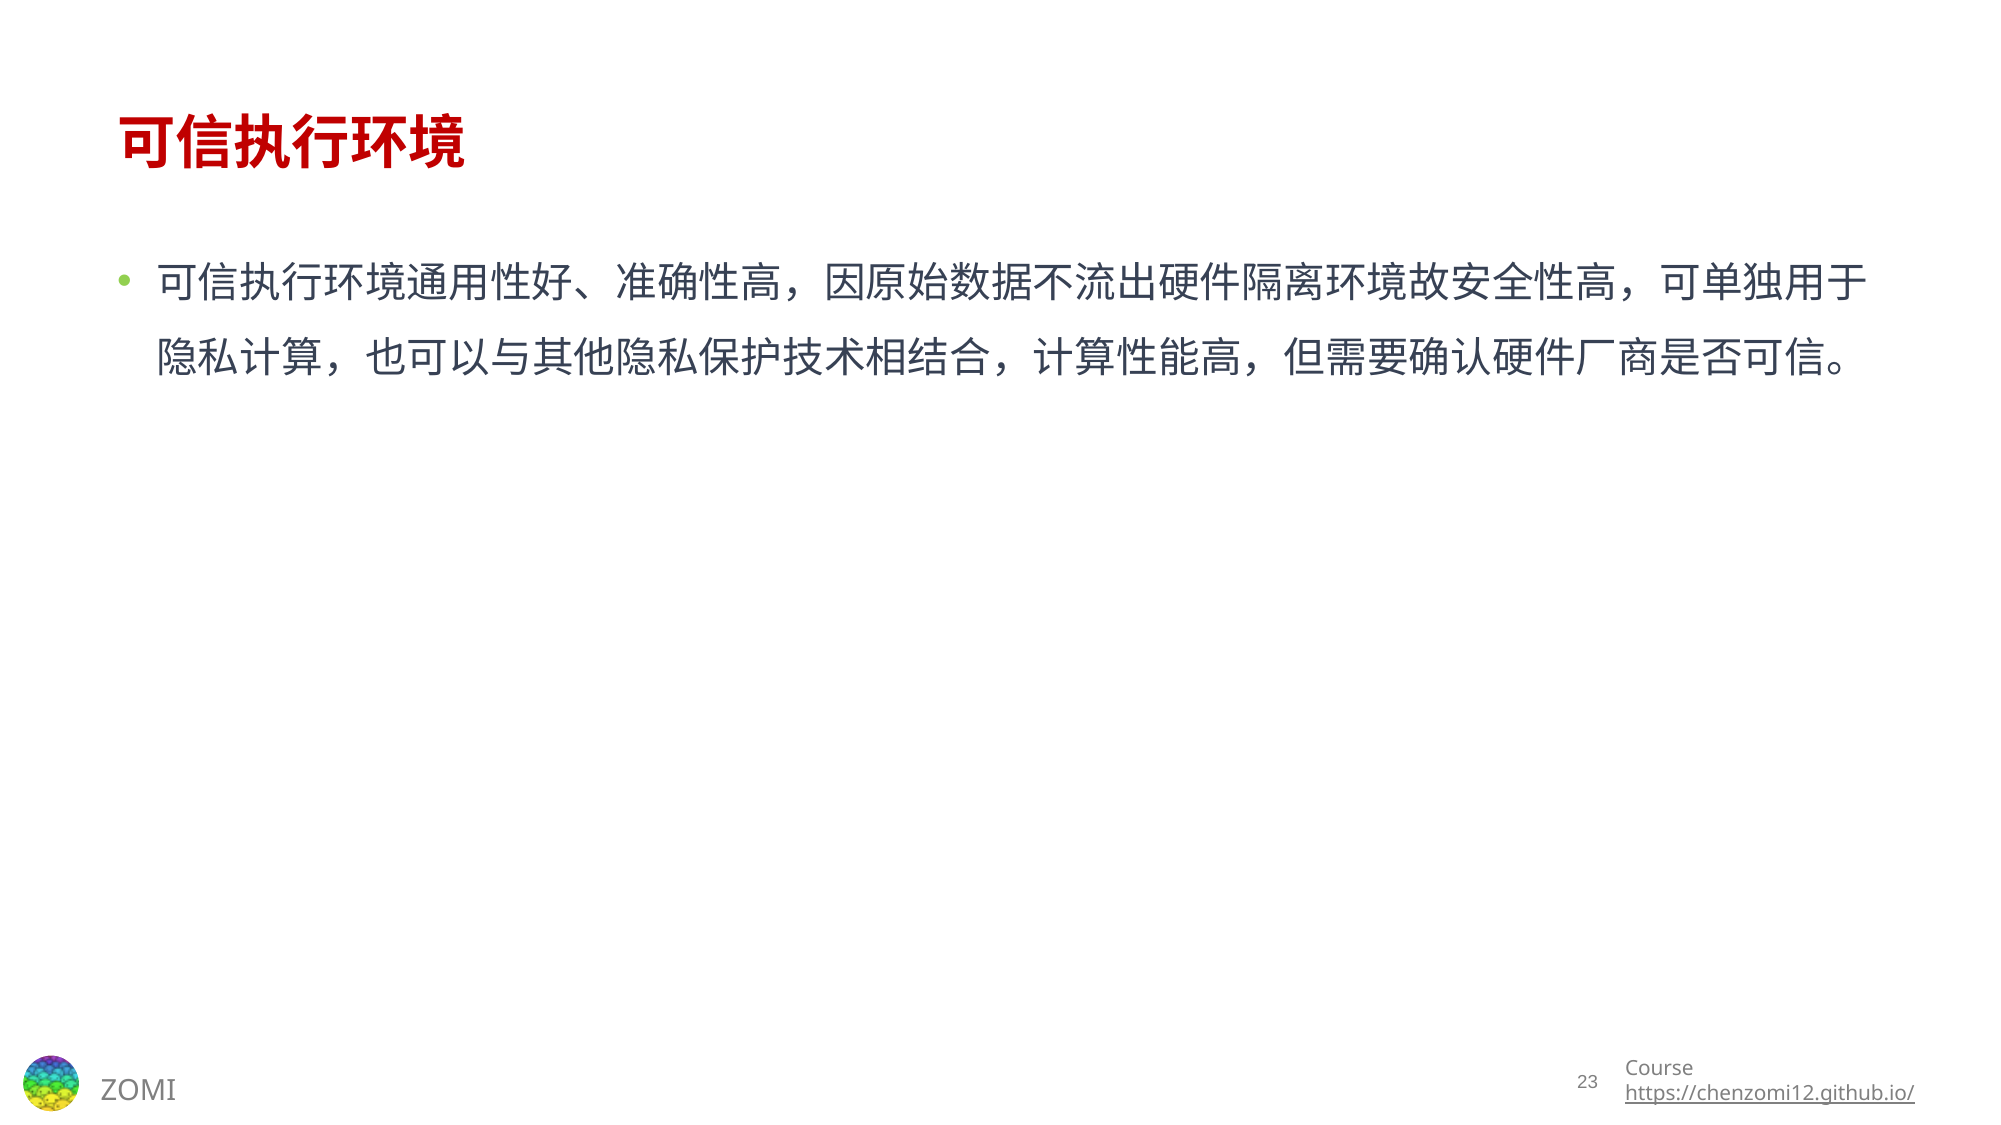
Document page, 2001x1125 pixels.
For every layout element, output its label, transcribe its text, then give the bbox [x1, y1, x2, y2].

title 可信执行环境 [102, 91, 1901, 189]
picture [24, 1056, 78, 1111]
list 可信执行环境通用性好、准确性高，因原始数据不流出硬件隔离环境故安全性高，可单独用于隐私计算，也可以与其他隐私保护技术相结合，计算性能高，但需要确认硬件厂商是否可信。 [102, 223, 1901, 1043]
